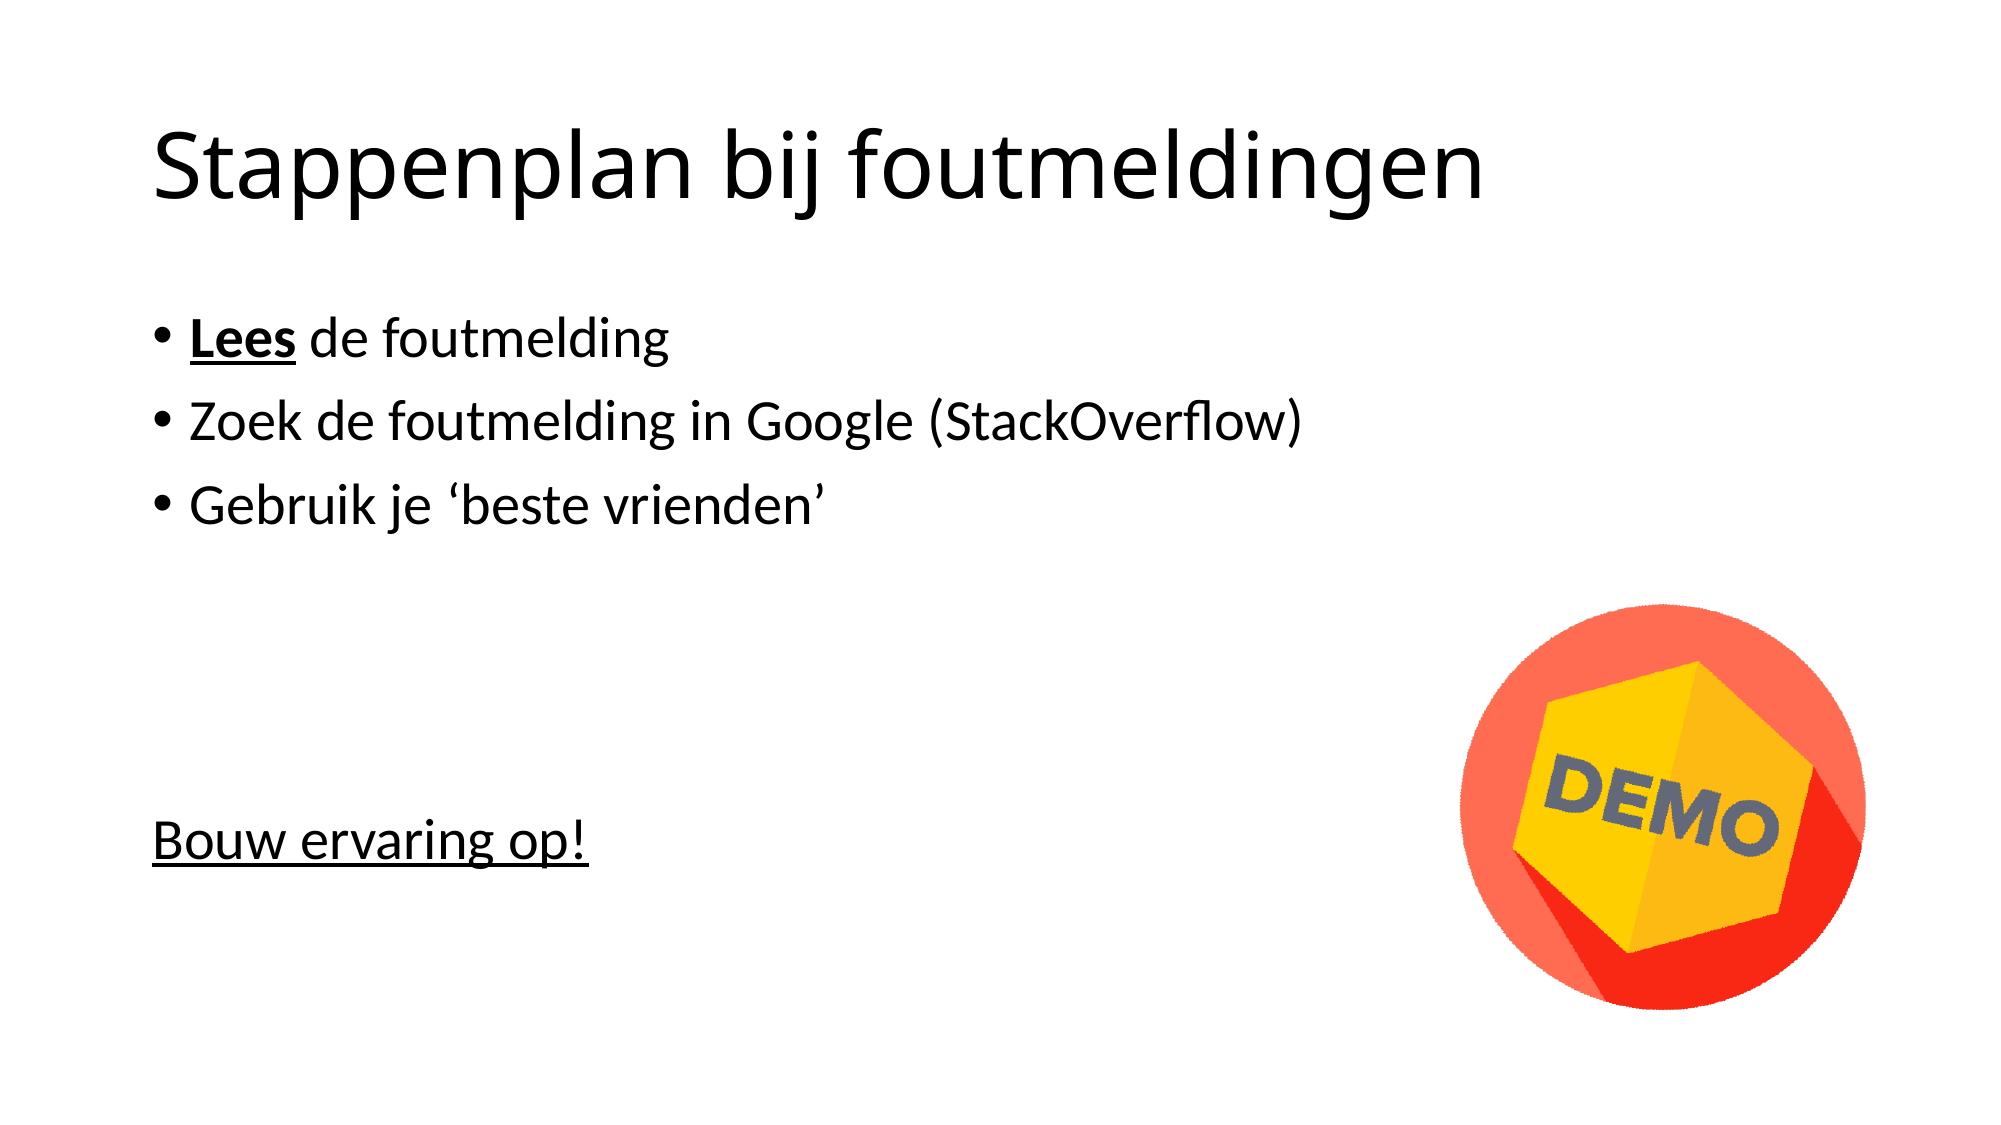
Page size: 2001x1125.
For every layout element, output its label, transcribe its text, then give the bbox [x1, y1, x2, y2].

title Stappenplan bij foutmeldingen [137, 59, 1863, 278]
list Lees de foutmelding Zoek de foutmelding in Google (StackOverflow) Gebruik je ‘beste vrienden’ Bouw ervaring op! [137, 299, 1863, 1014]
picture [1419, 562, 1907, 1051]
